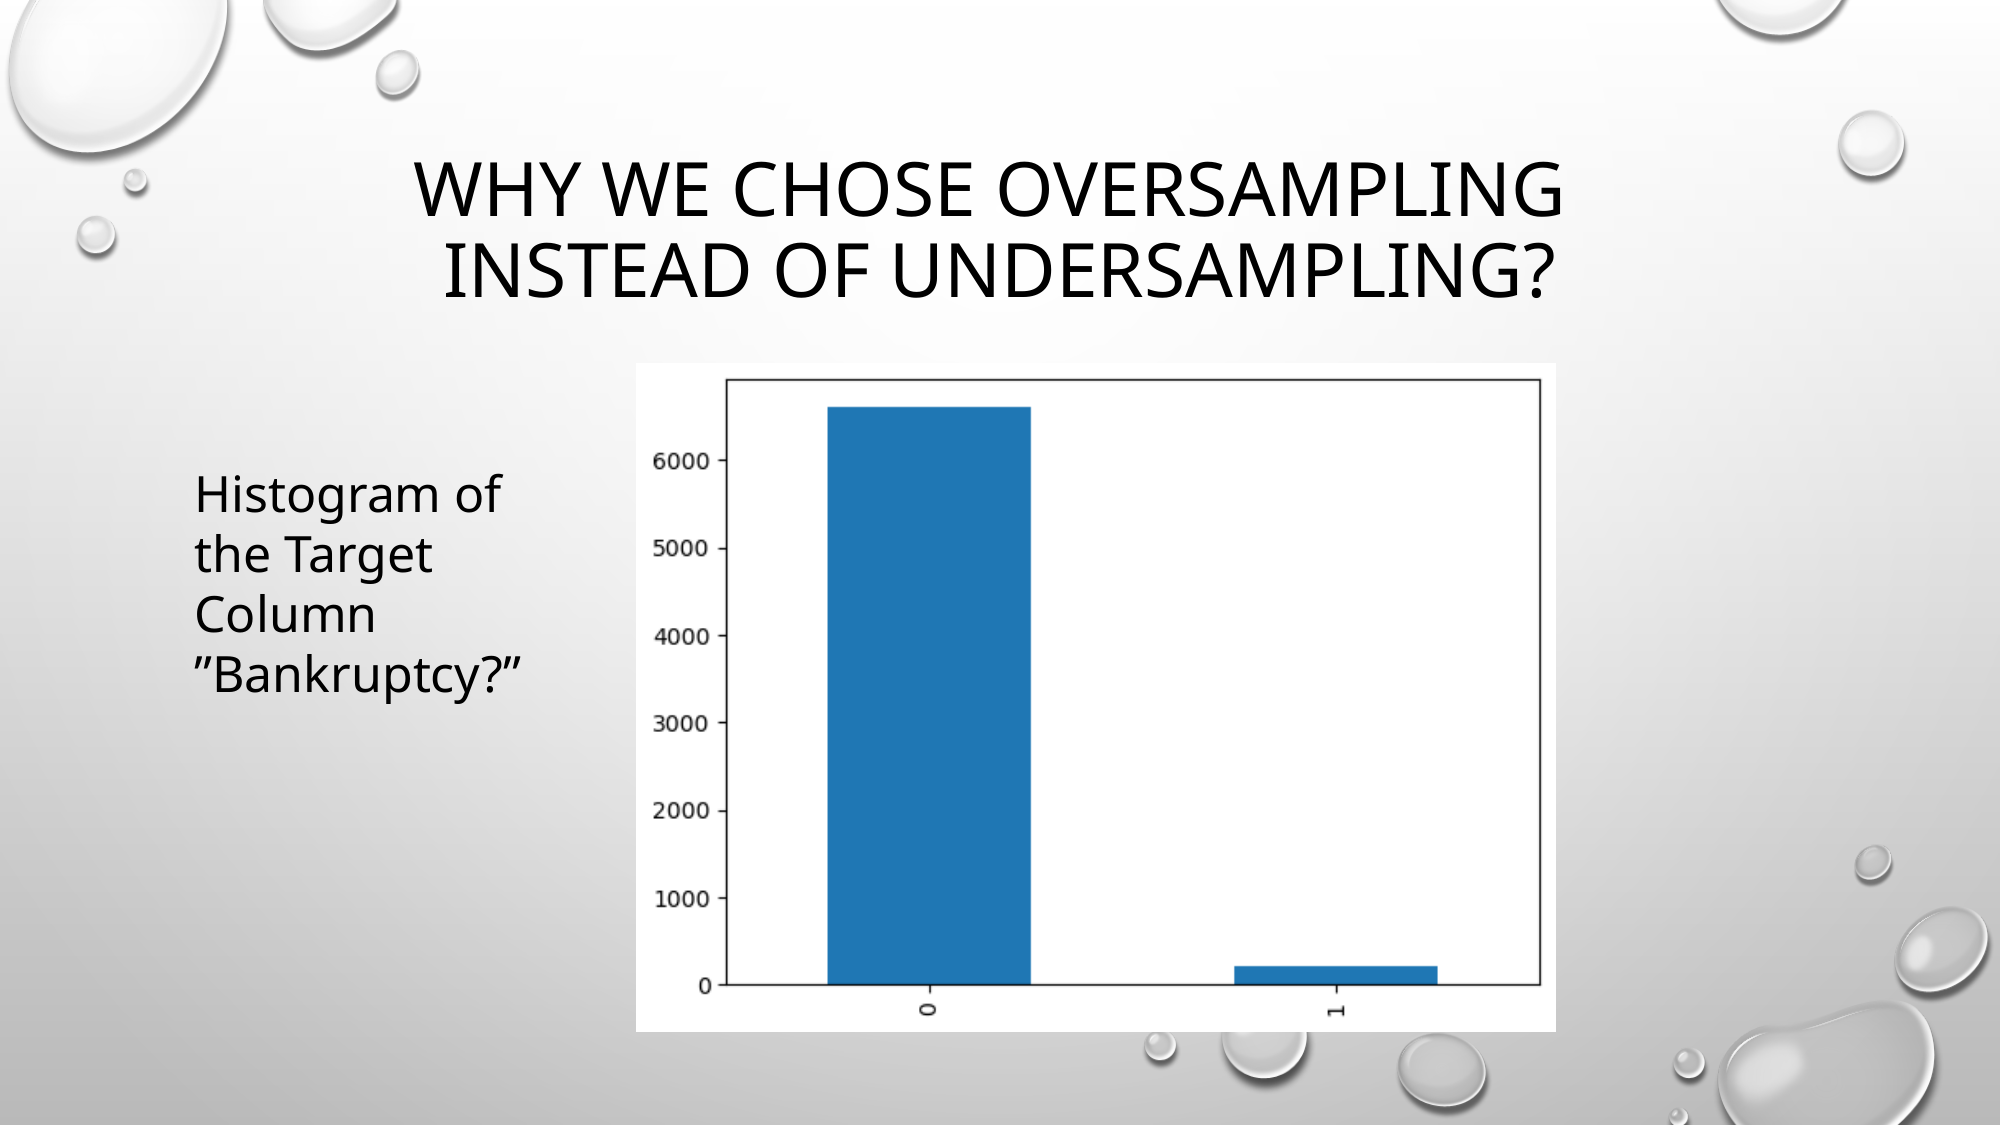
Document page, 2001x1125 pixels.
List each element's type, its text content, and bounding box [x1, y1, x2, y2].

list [636, 362, 1556, 1032]
picture [0, 0, 2000, 1125]
title Why we chose oversampling instead of undersampling? [149, 101, 1851, 364]
text_box Histogram of the Target Column ”Bankruptcy?” [179, 455, 606, 710]
